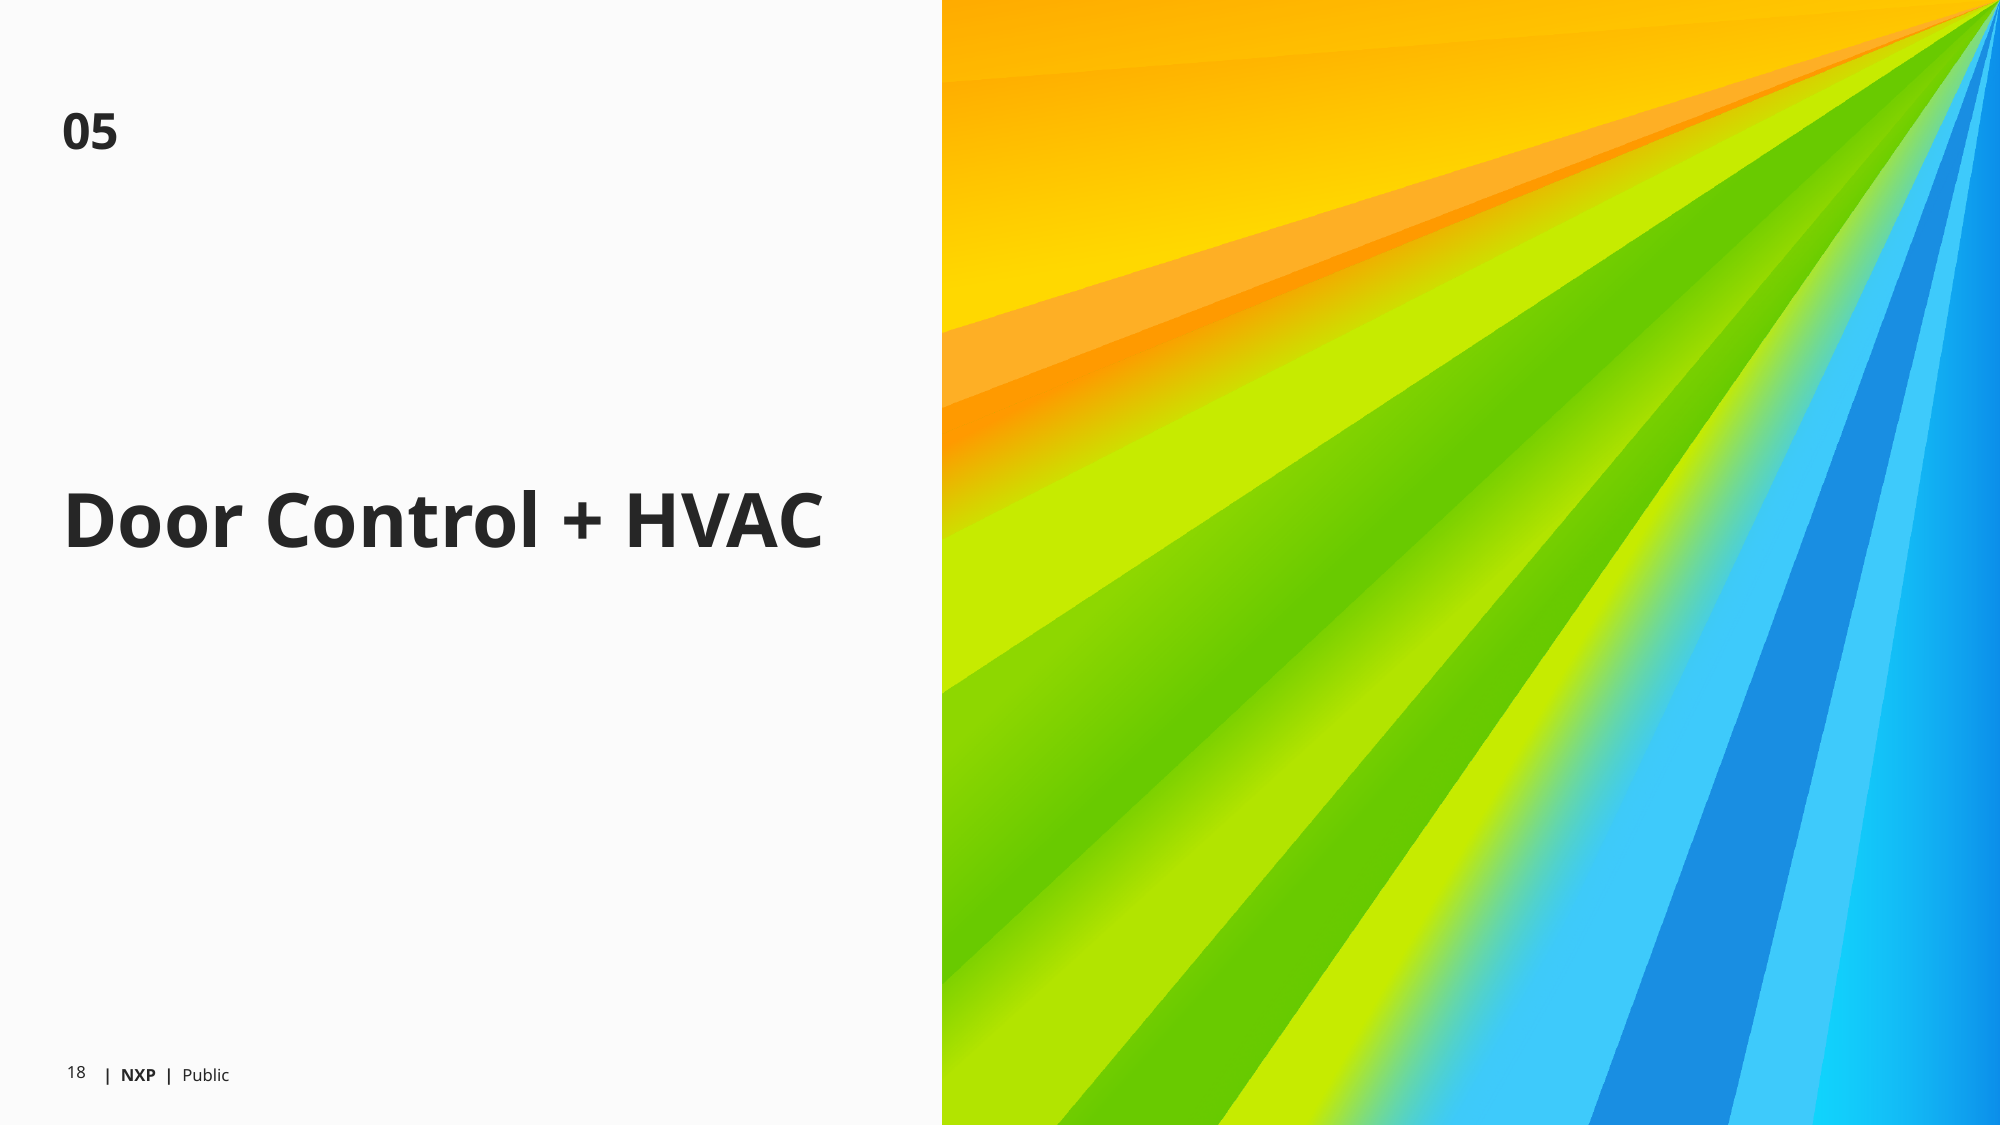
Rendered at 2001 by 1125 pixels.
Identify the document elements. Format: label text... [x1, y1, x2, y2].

list 05 [62, 79, 186, 160]
picture [942, 0, 2000, 1125]
title Door Control + HVAC [62, 160, 956, 563]
